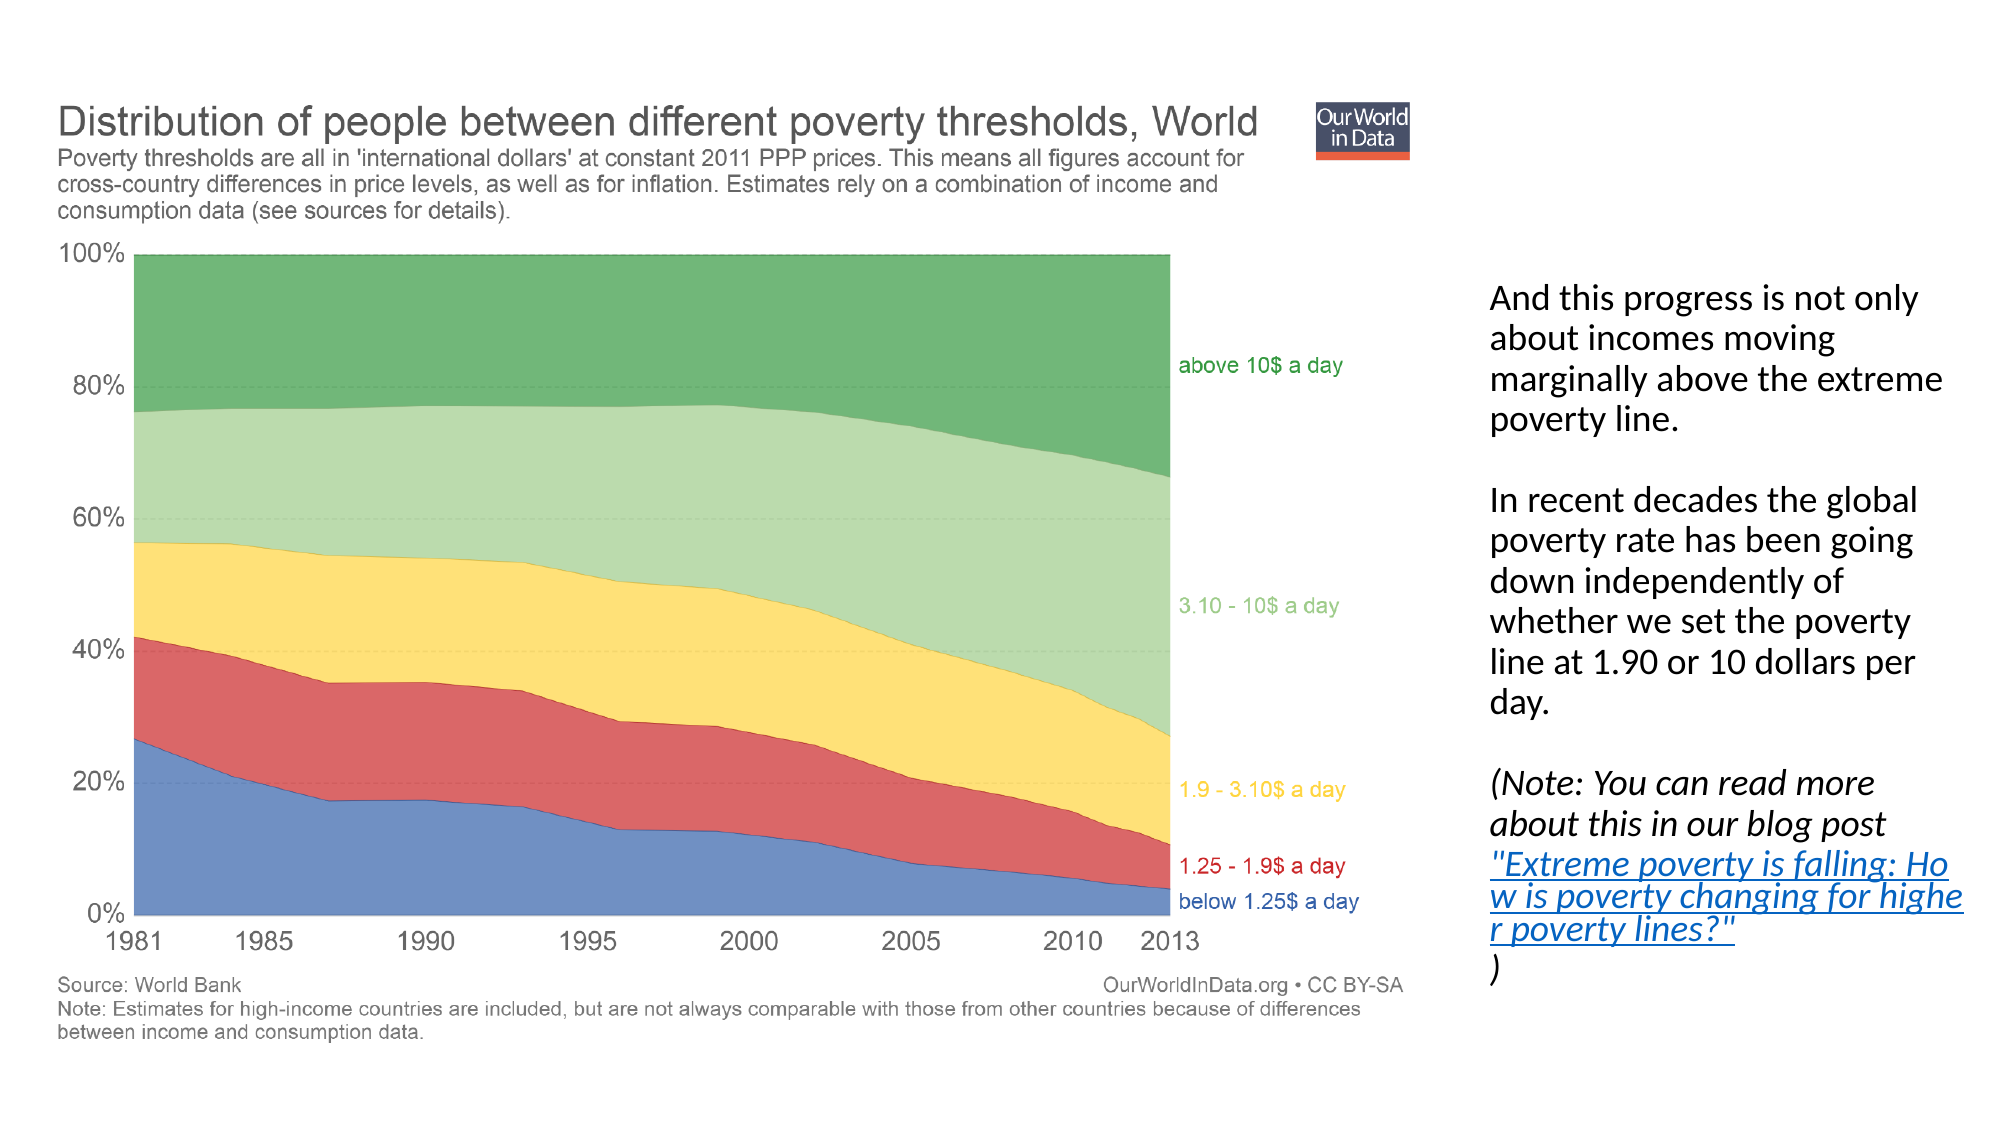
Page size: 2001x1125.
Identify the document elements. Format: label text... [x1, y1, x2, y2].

list And this progress is not only about incomes moving marginally above the extreme poverty line. In recent decades the global poverty rate has been going down independently of whether we set the poverty line at 1.90 or 10 dollars per day. (Note: You can read more about this in our blog post "Extreme poverty is falling: How is poverty changing for higher poverty lines?") [1474, 270, 1983, 1005]
picture [32, 77, 1434, 1067]
